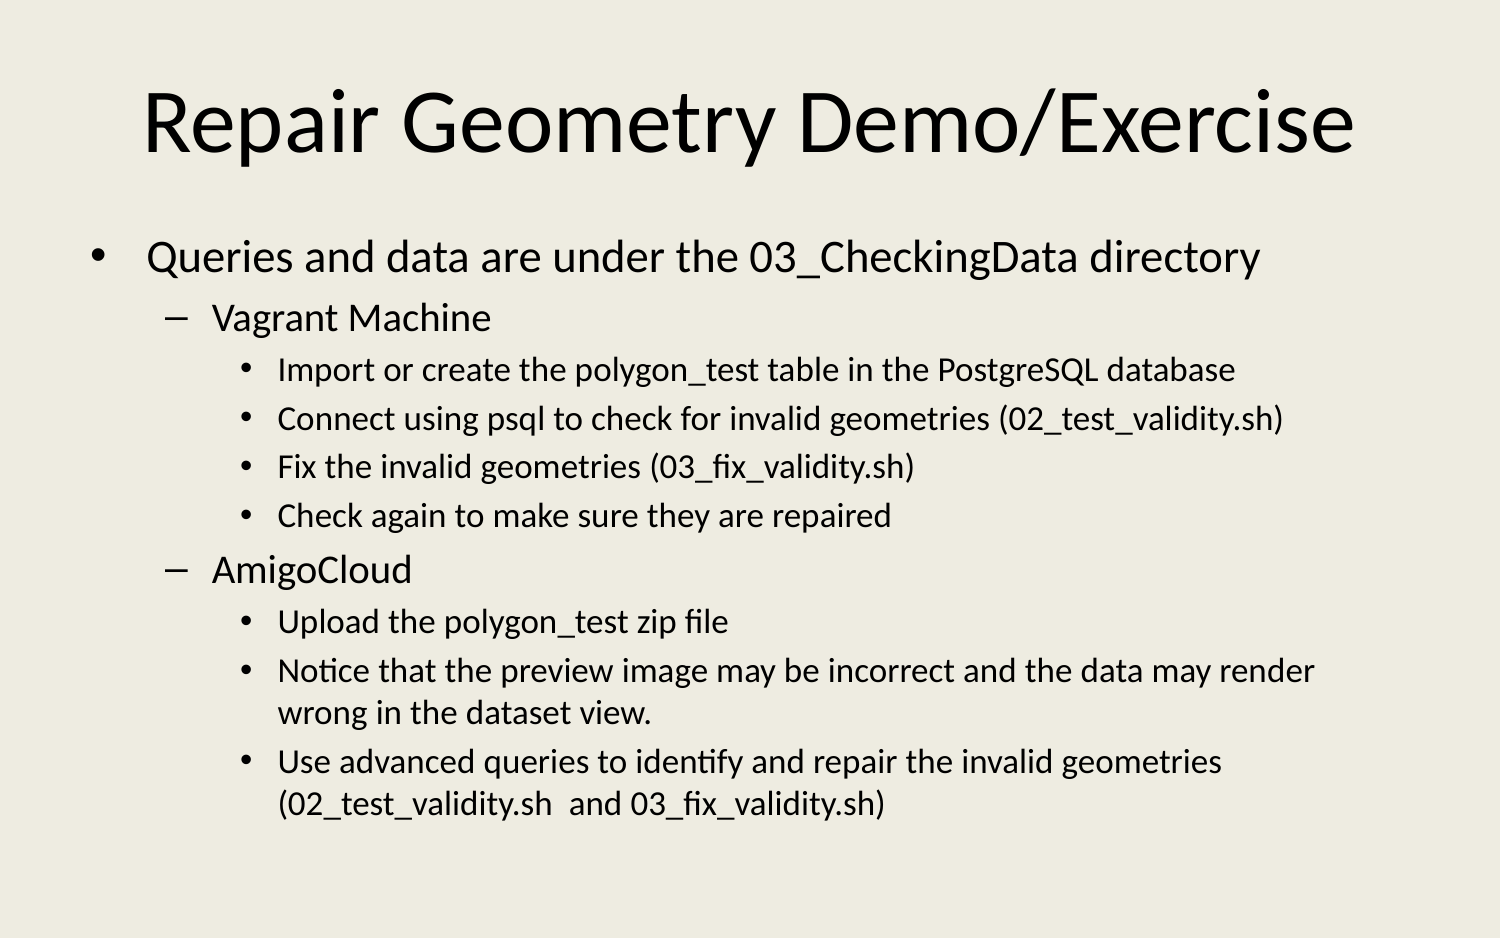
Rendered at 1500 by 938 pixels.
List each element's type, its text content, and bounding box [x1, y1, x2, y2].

list Queries and data are under the 03_CheckingData directory Vagrant Machine Import or create the polygon_test table in the PostgreSQL database Connect using psql to check for invalid geometries (02_test_validity.sh) Fix the invalid geometries (03_fix_validity.sh) Check again to make sure they are repaired AmigoCloud Upload the polygon_test zip file Notice that the preview image may be incorrect and the data may render wrong in the dataset view. Use advanced queries to identify and repair the invalid geometries (02_test_validity.sh and 03_fix_validity.sh) [75, 218, 1425, 838]
title Repair Geometry Demo/Exercise [75, 37, 1425, 194]
